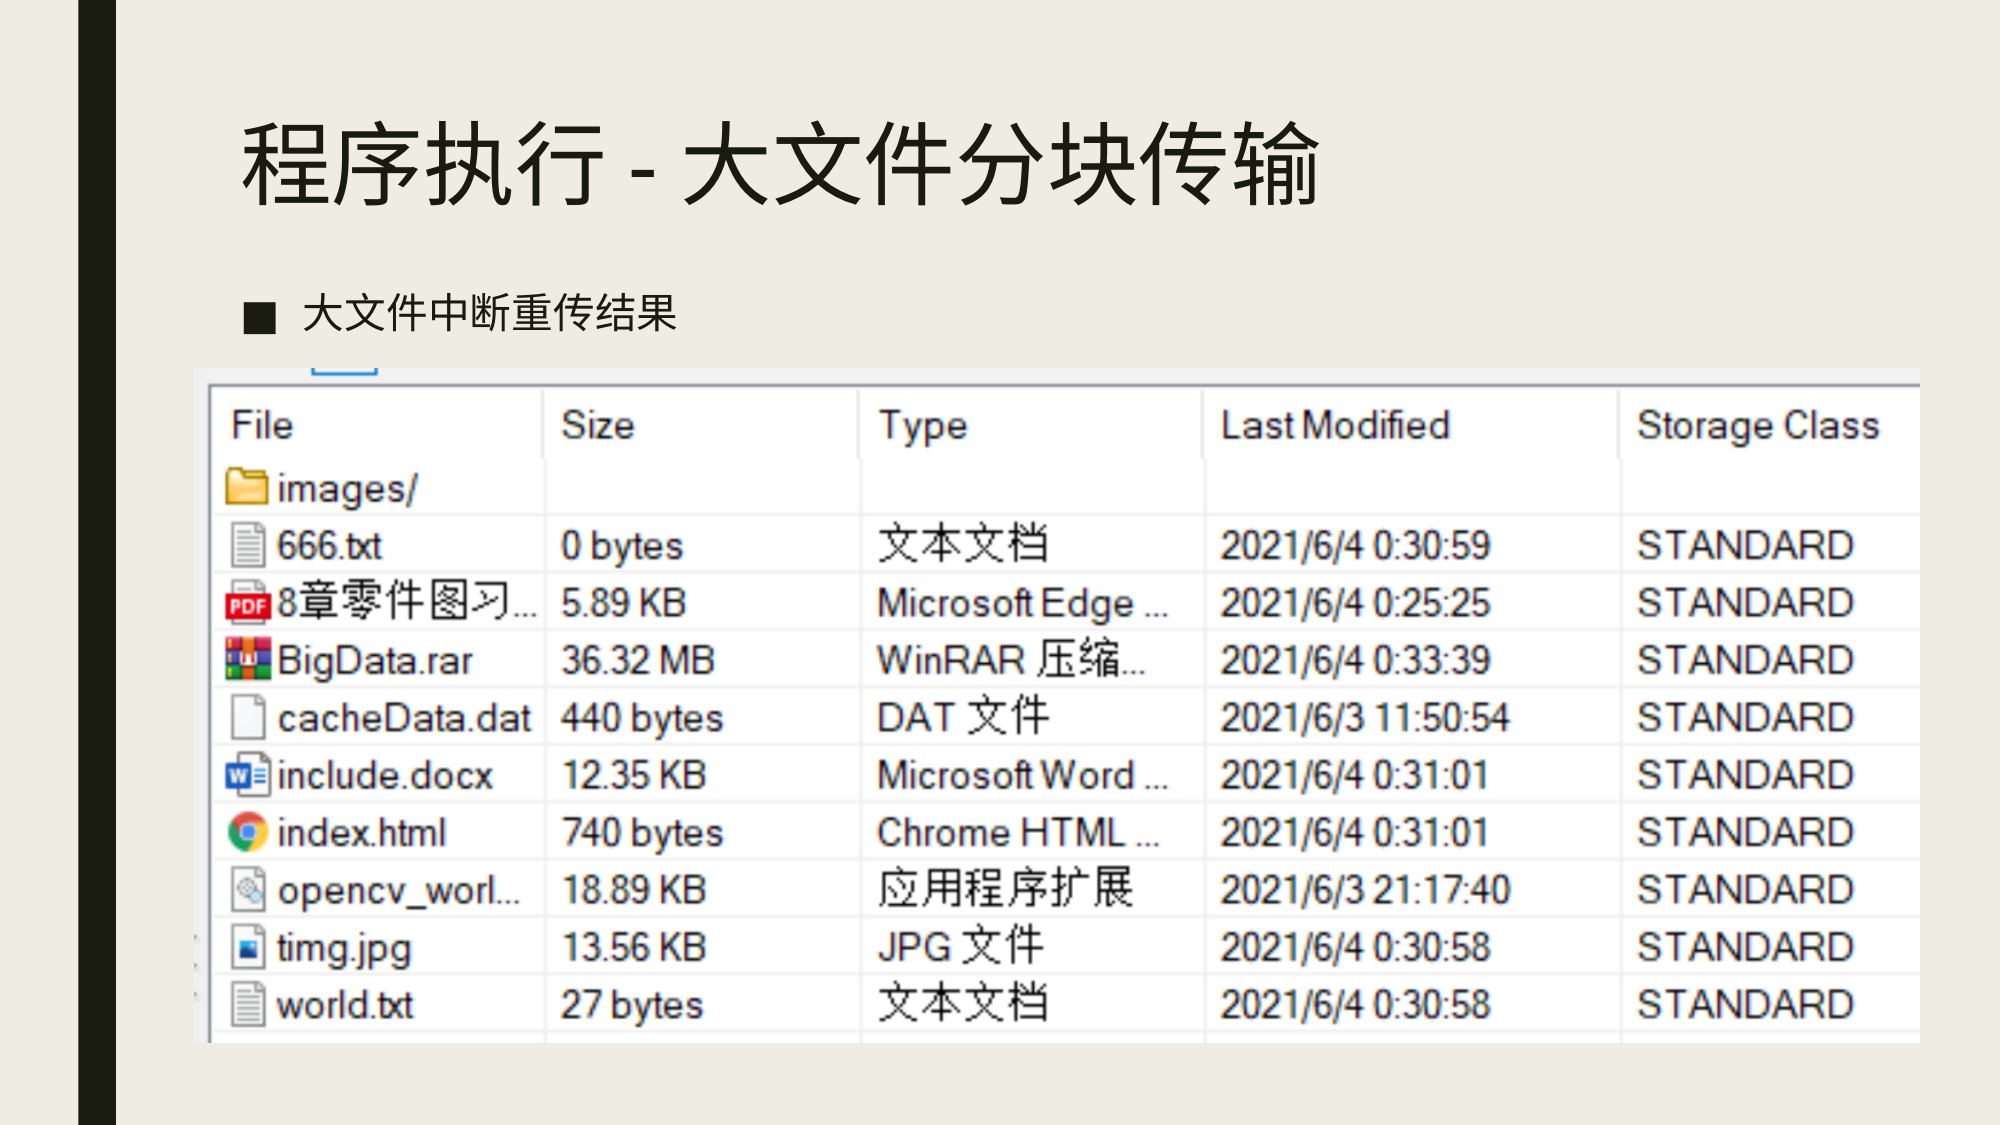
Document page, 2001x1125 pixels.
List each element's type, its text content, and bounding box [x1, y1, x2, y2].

list 大文件中断重传结果 [225, 283, 1800, 368]
title 程序执行-大文件分块传输 [225, 112, 1800, 283]
picture [194, 368, 1920, 1043]
